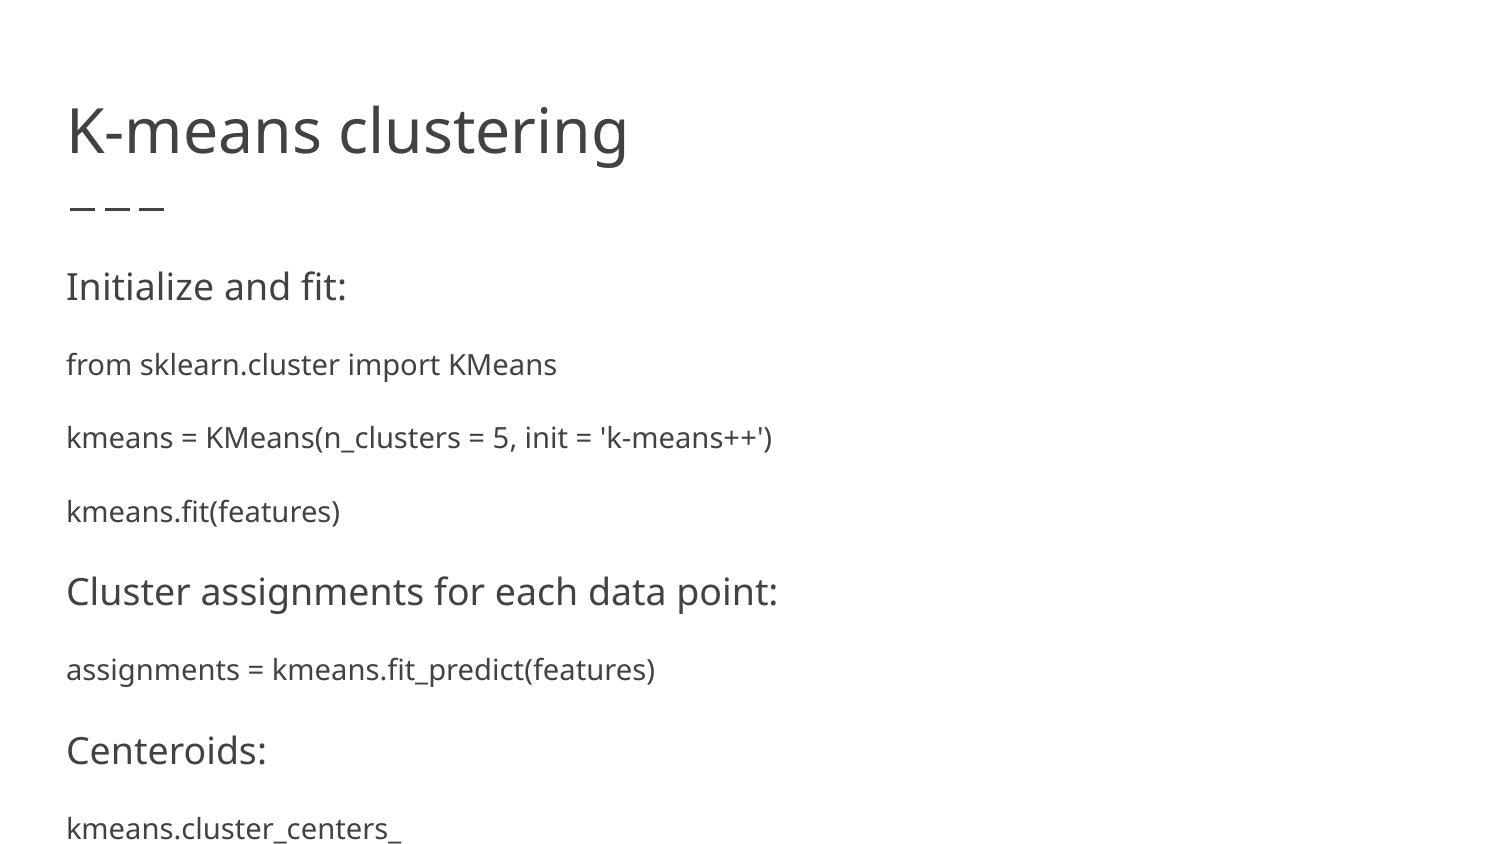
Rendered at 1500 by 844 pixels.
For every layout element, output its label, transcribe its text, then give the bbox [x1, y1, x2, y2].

title K-means clustering [51, 61, 1449, 182]
list Initialize and fit: from sklearn.cluster import KMeans kmeans = KMeans(n_clusters = 5, init = 'k-means++') kmeans.fit(features) Cluster assignments for each data point: assignments = kmeans.fit_predict(features) Centeroids: kmeans.cluster_centers_ [51, 240, 1449, 750]
